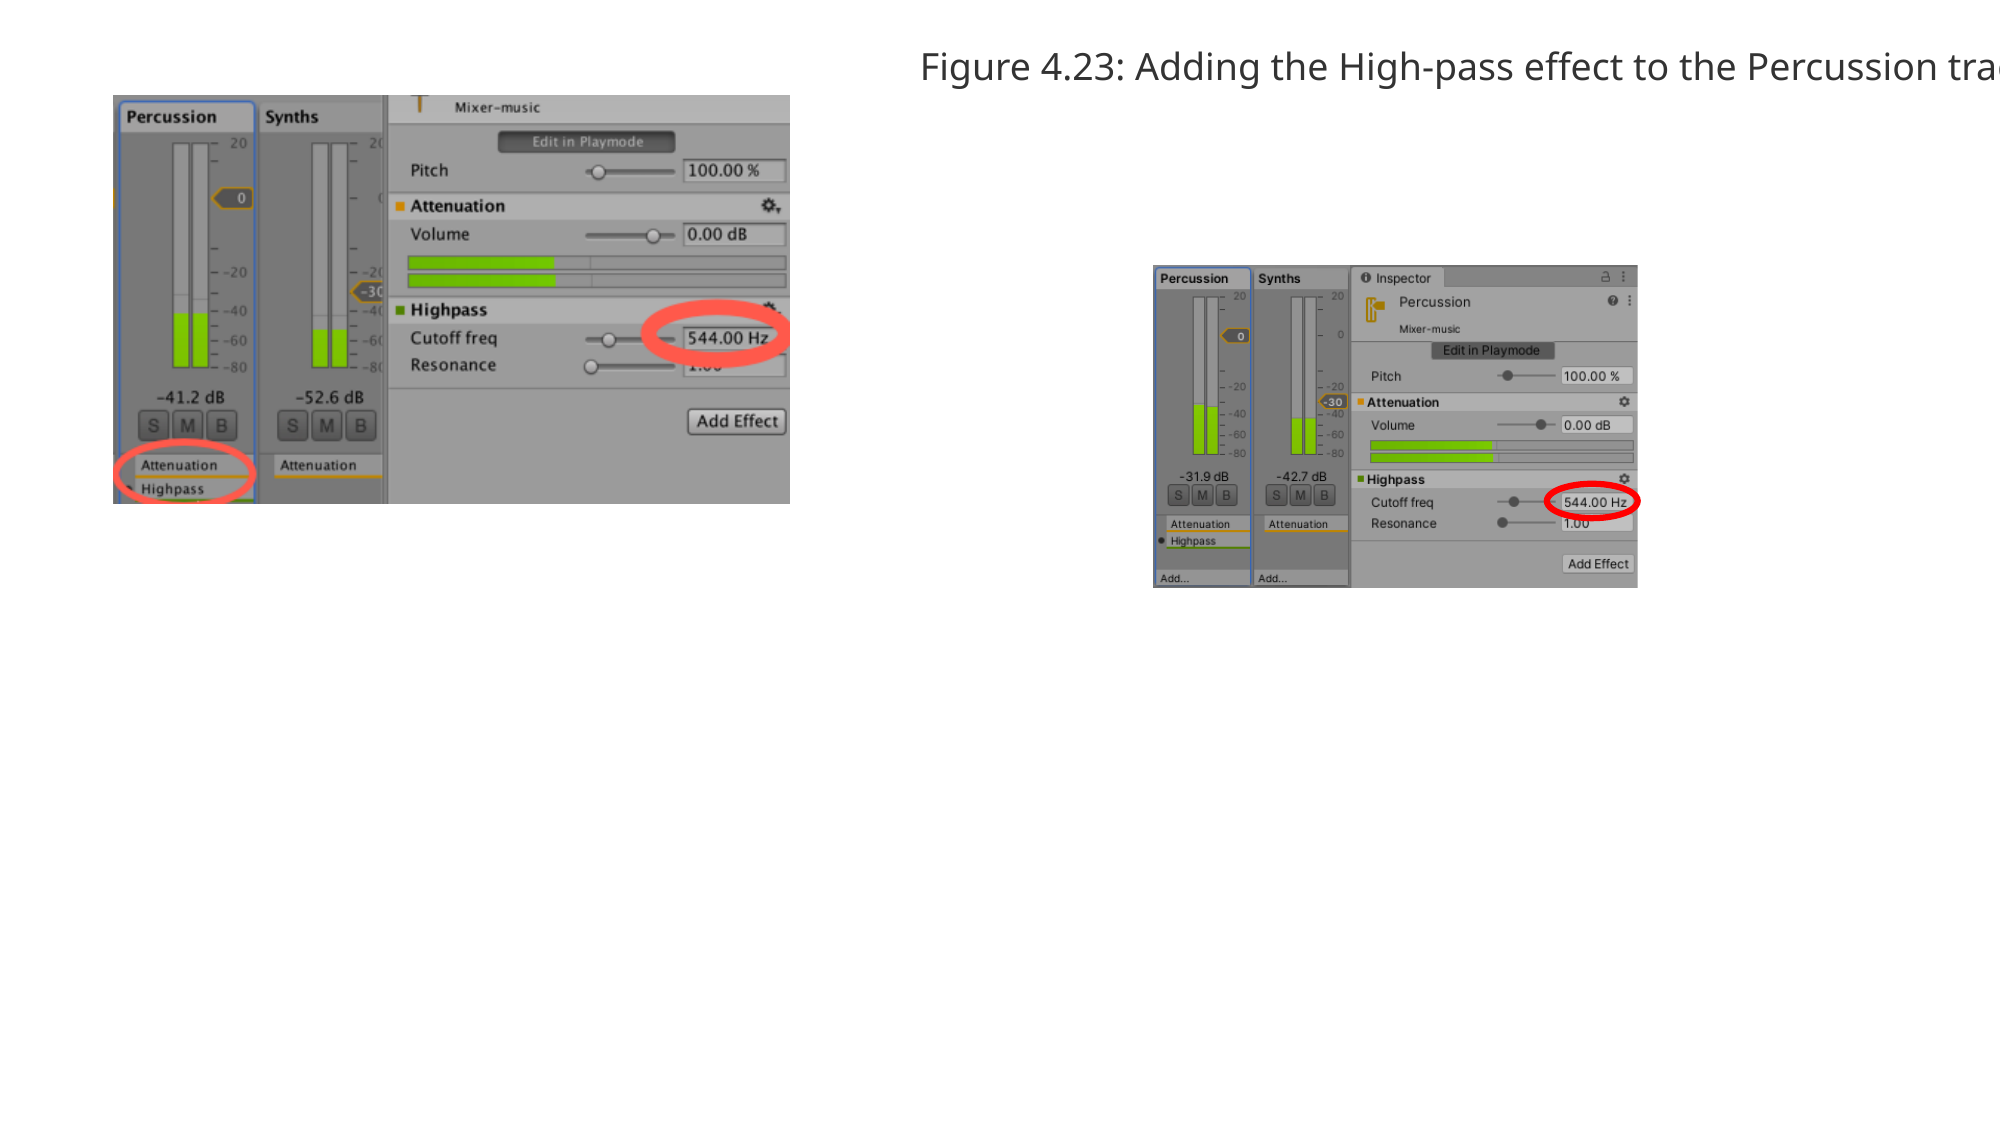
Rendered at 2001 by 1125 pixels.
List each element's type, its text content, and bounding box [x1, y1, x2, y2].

picture [113, 95, 790, 504]
text_box Figure 4.23: Adding the High-pass effect to the Percussion track [905, 35, 2000, 95]
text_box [1153, 265, 1638, 588]
